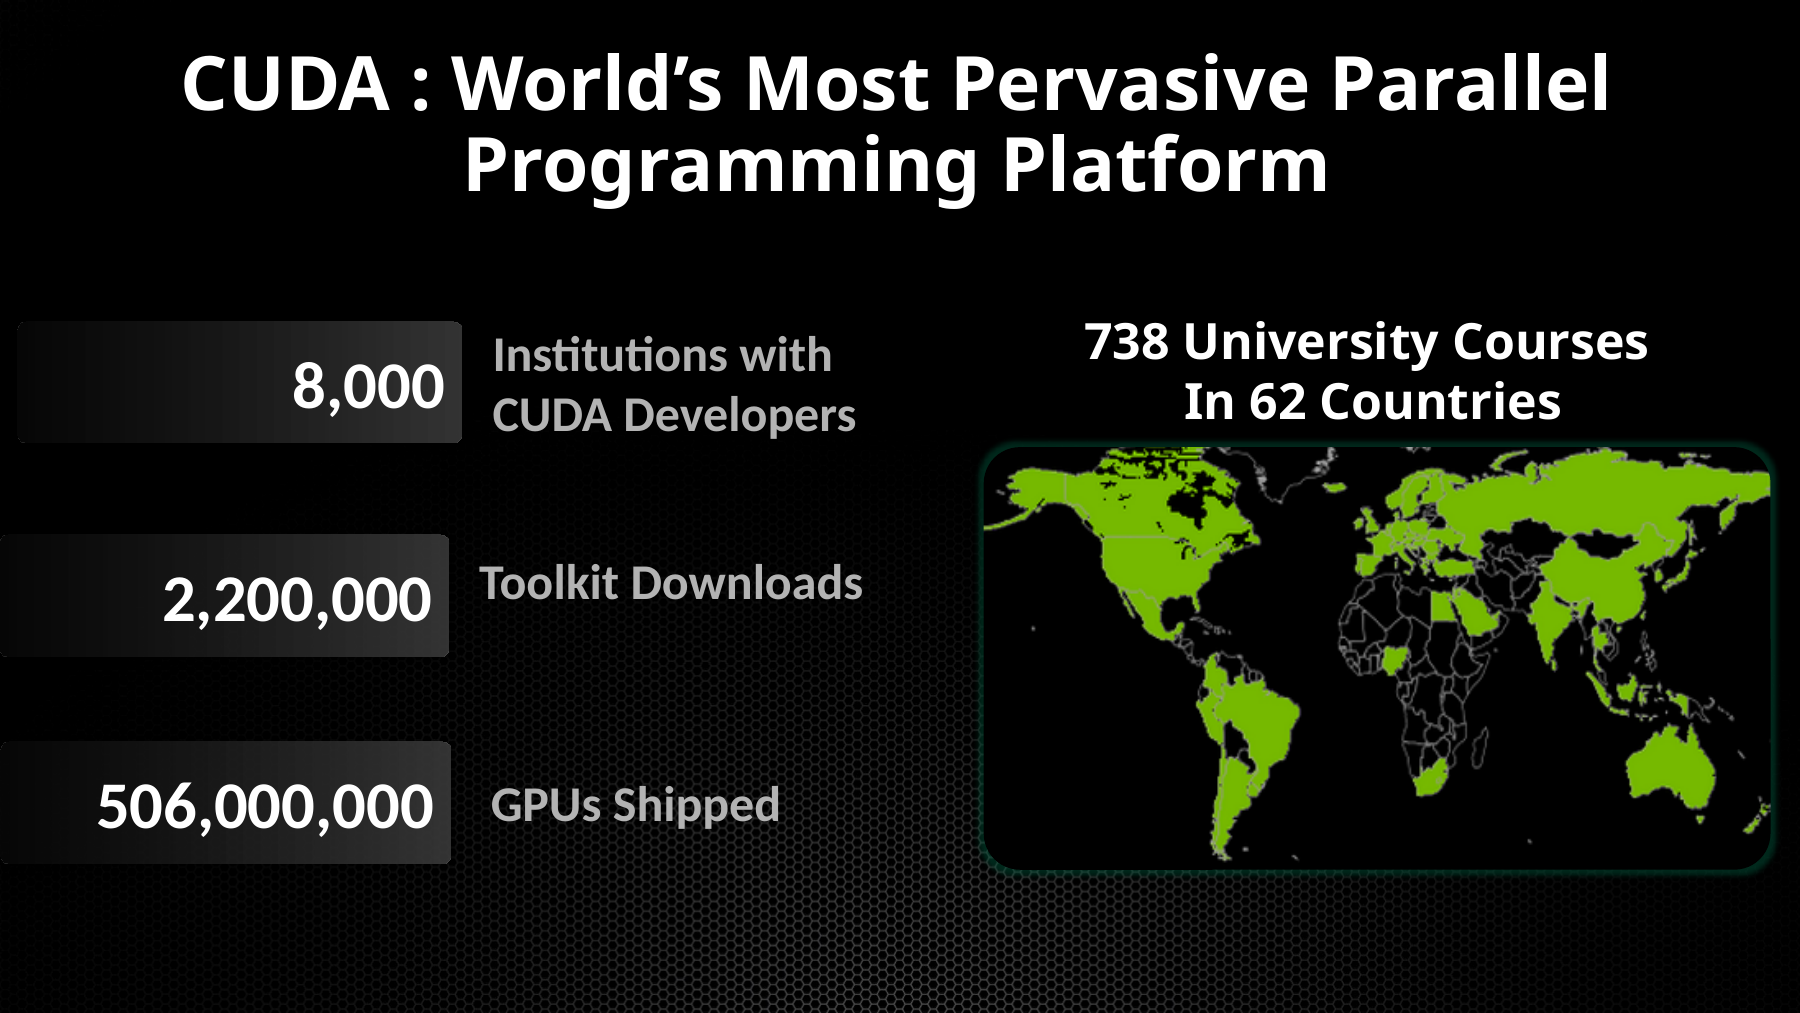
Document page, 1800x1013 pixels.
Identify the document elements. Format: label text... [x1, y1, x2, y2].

text_box 738 University Courses In 62 Countries [1016, 301, 1731, 437]
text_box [0, 741, 933, 864]
title CUDA : World’s Most Pervasive Parallel Programming Platform [142, 38, 1653, 218]
picture [0, 0, 1800, 1013]
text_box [0, 534, 882, 657]
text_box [17, 313, 985, 454]
